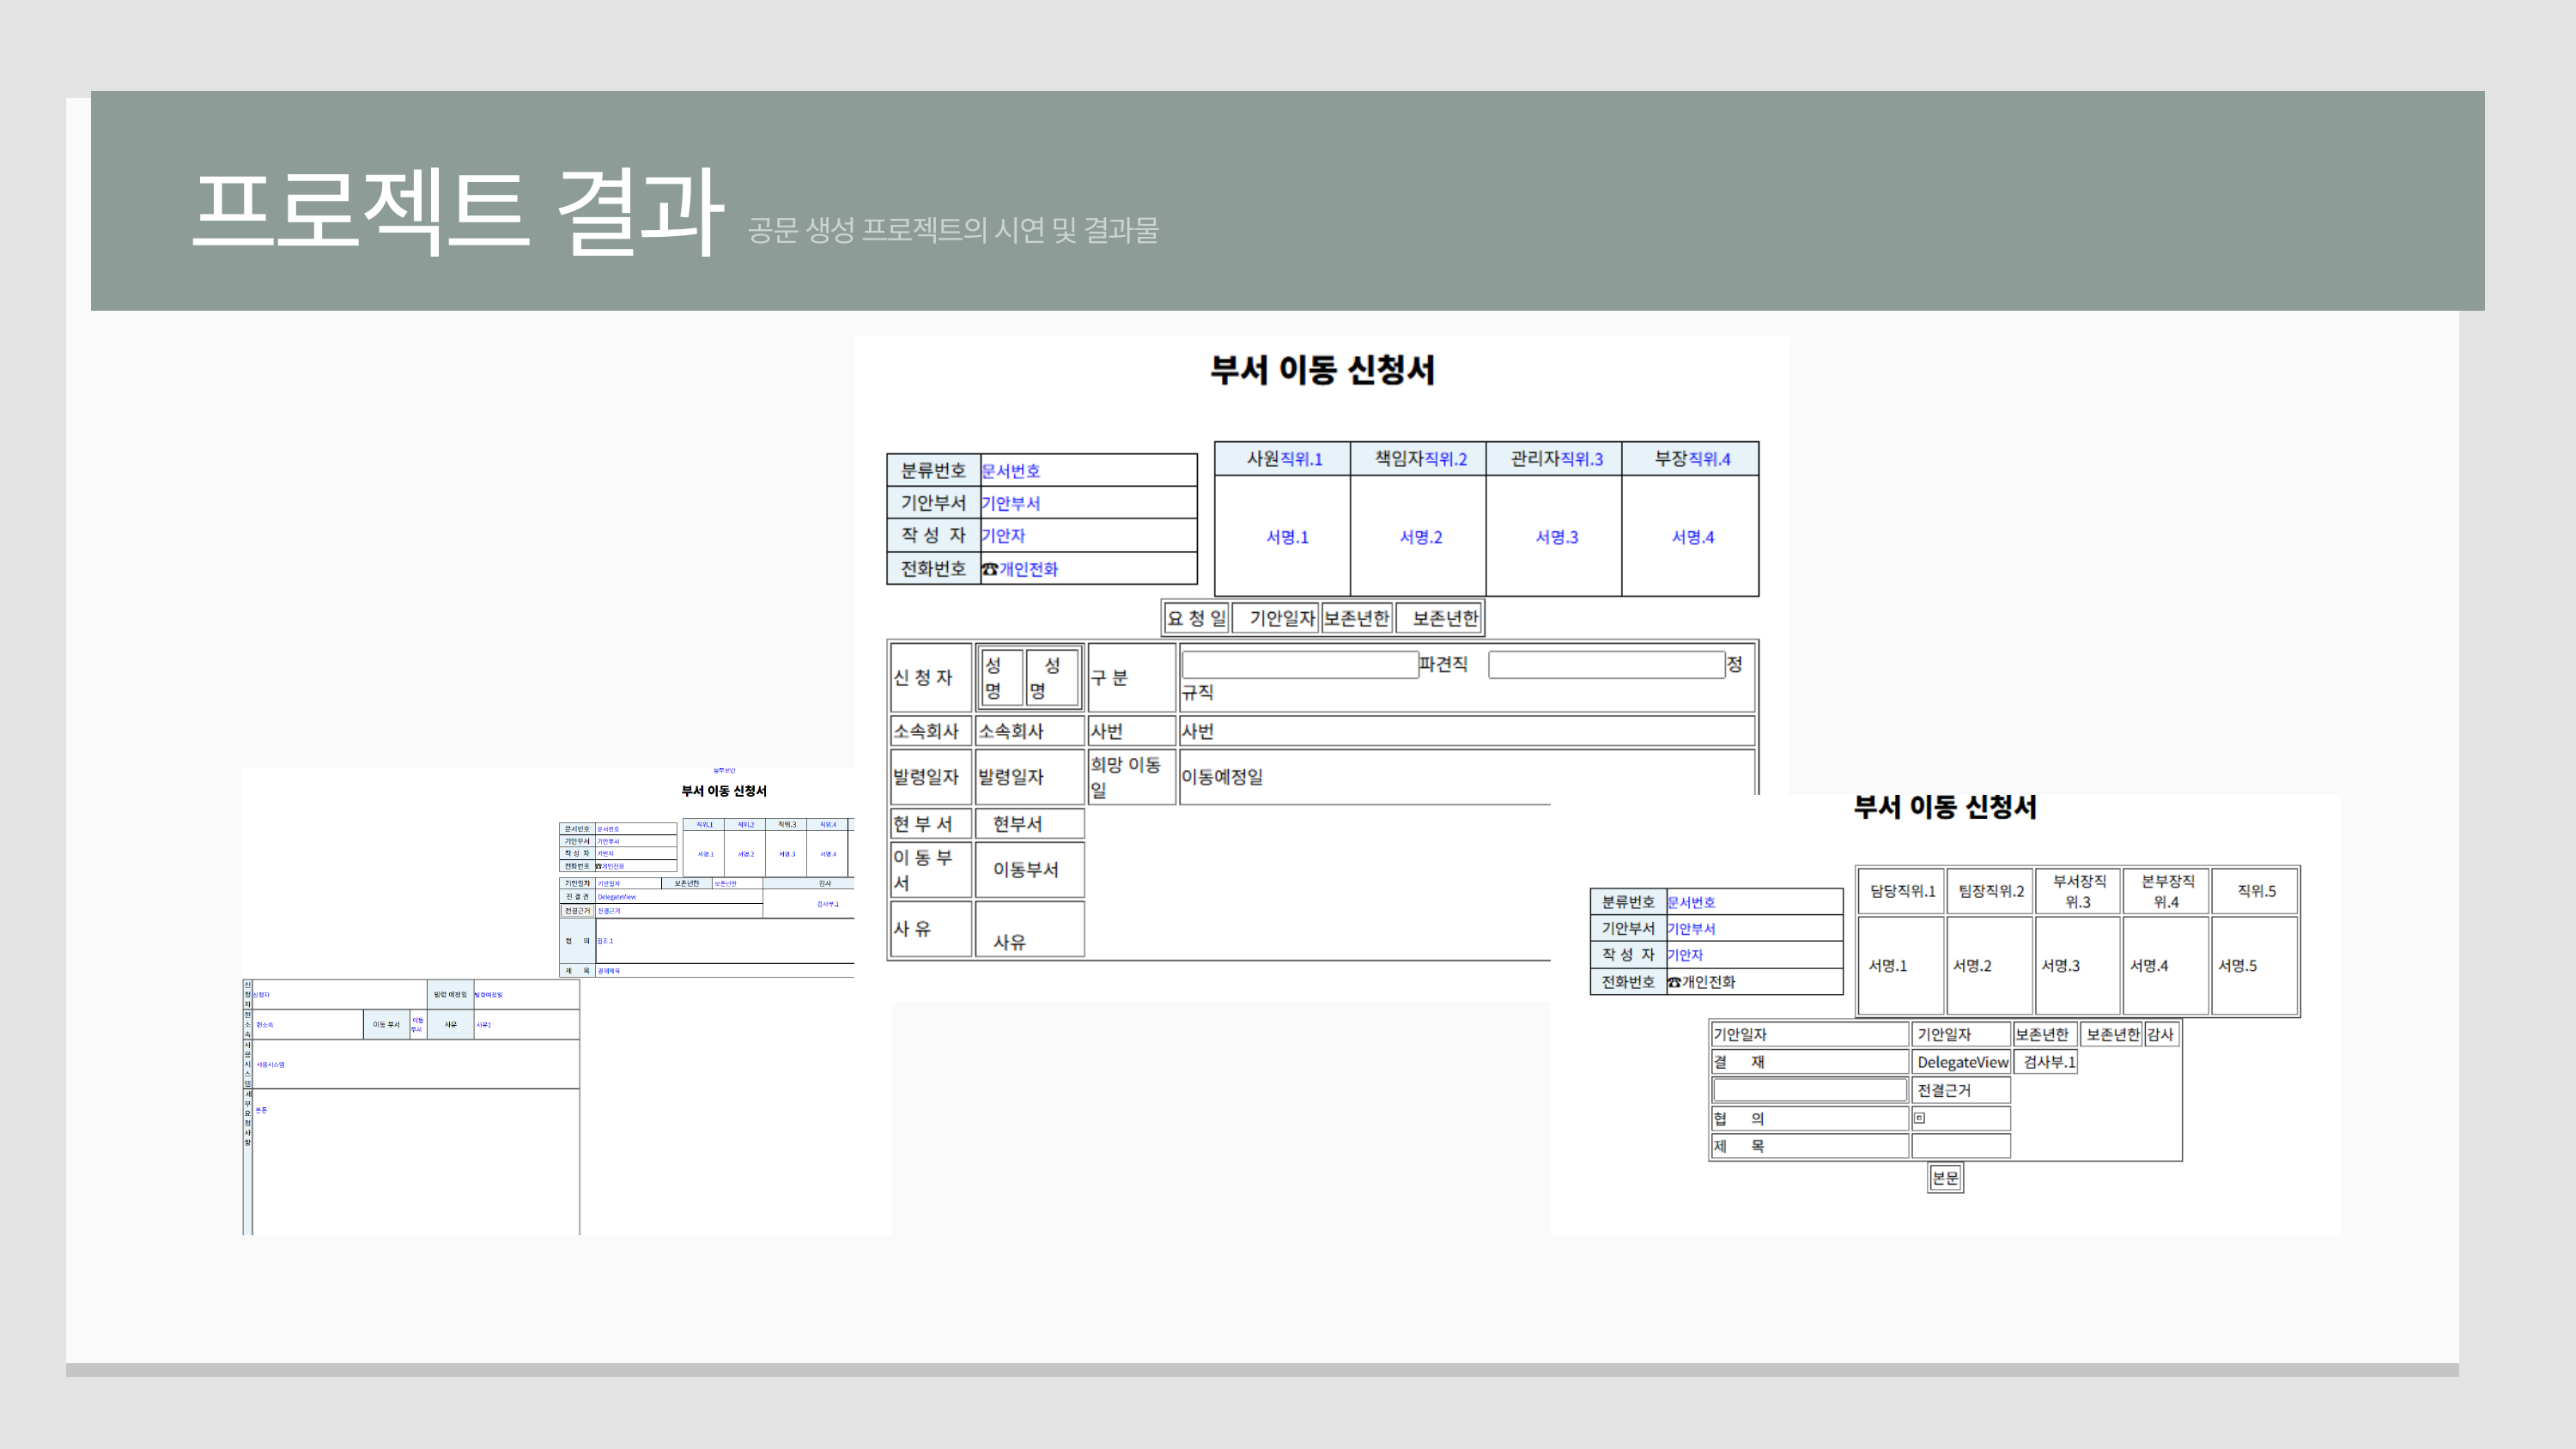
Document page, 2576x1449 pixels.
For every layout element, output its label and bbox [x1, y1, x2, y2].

text_box [91, 91, 2485, 311]
picture [241, 336, 2341, 1236]
text_box [65, 71, 2460, 1378]
